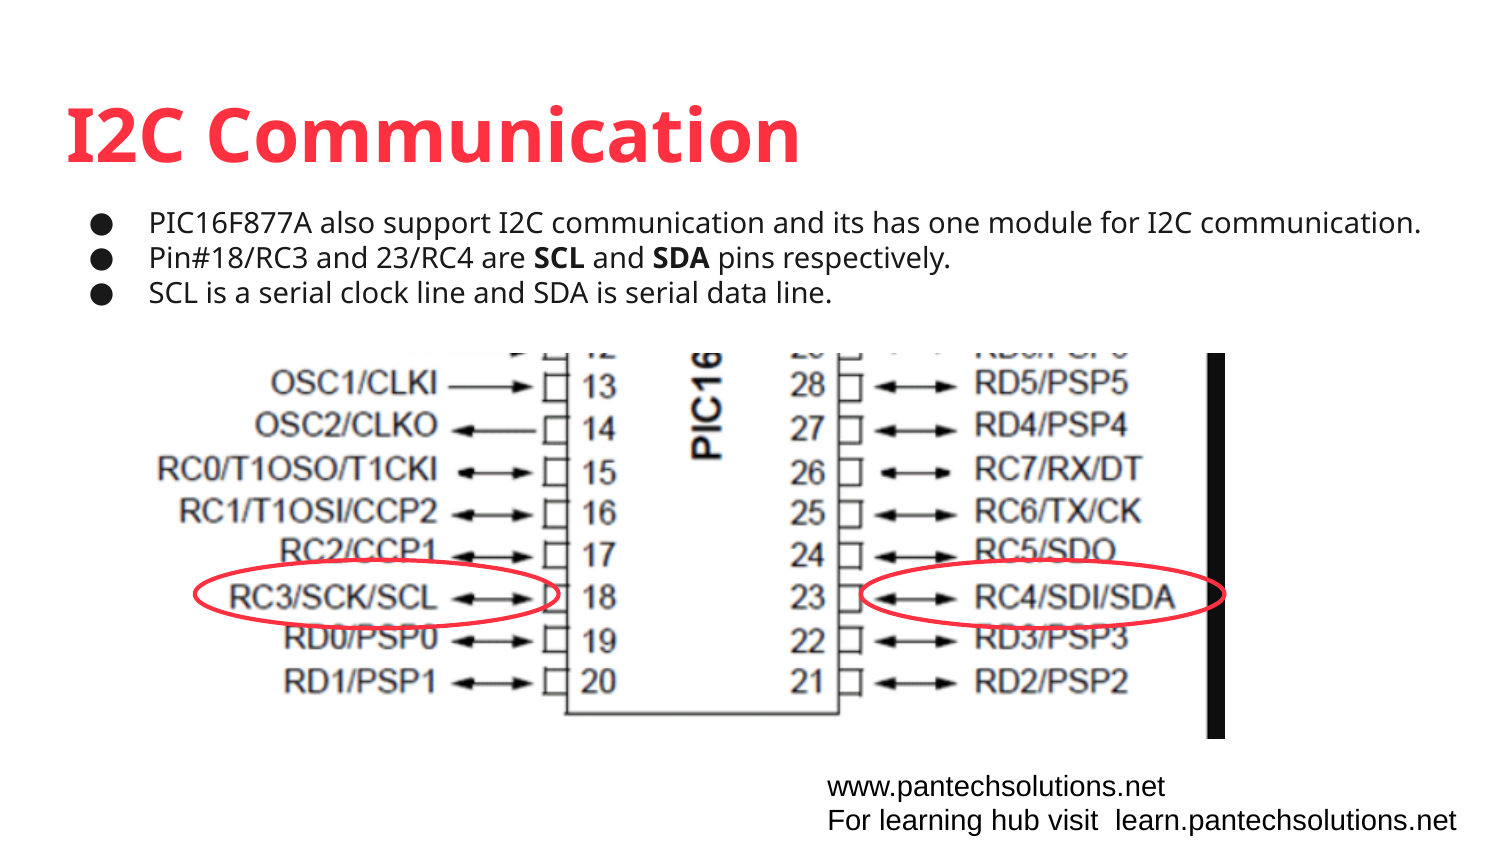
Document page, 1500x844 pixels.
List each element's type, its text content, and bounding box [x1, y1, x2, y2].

slide_number www.pantechsolutions.net For learning hub visit learn.pantechsolutions.net [812, 759, 1500, 797]
picture [124, 353, 1225, 739]
title I2C Communication [51, 72, 1449, 167]
list PIC16F877A also support I2C communication and its has one module for I2C communication. Pin#18/RC3 and 23/RC4 are SCL and SDA pins respectively. SCL is a serial clock line and SDA is serial data line. [51, 189, 1449, 750]
